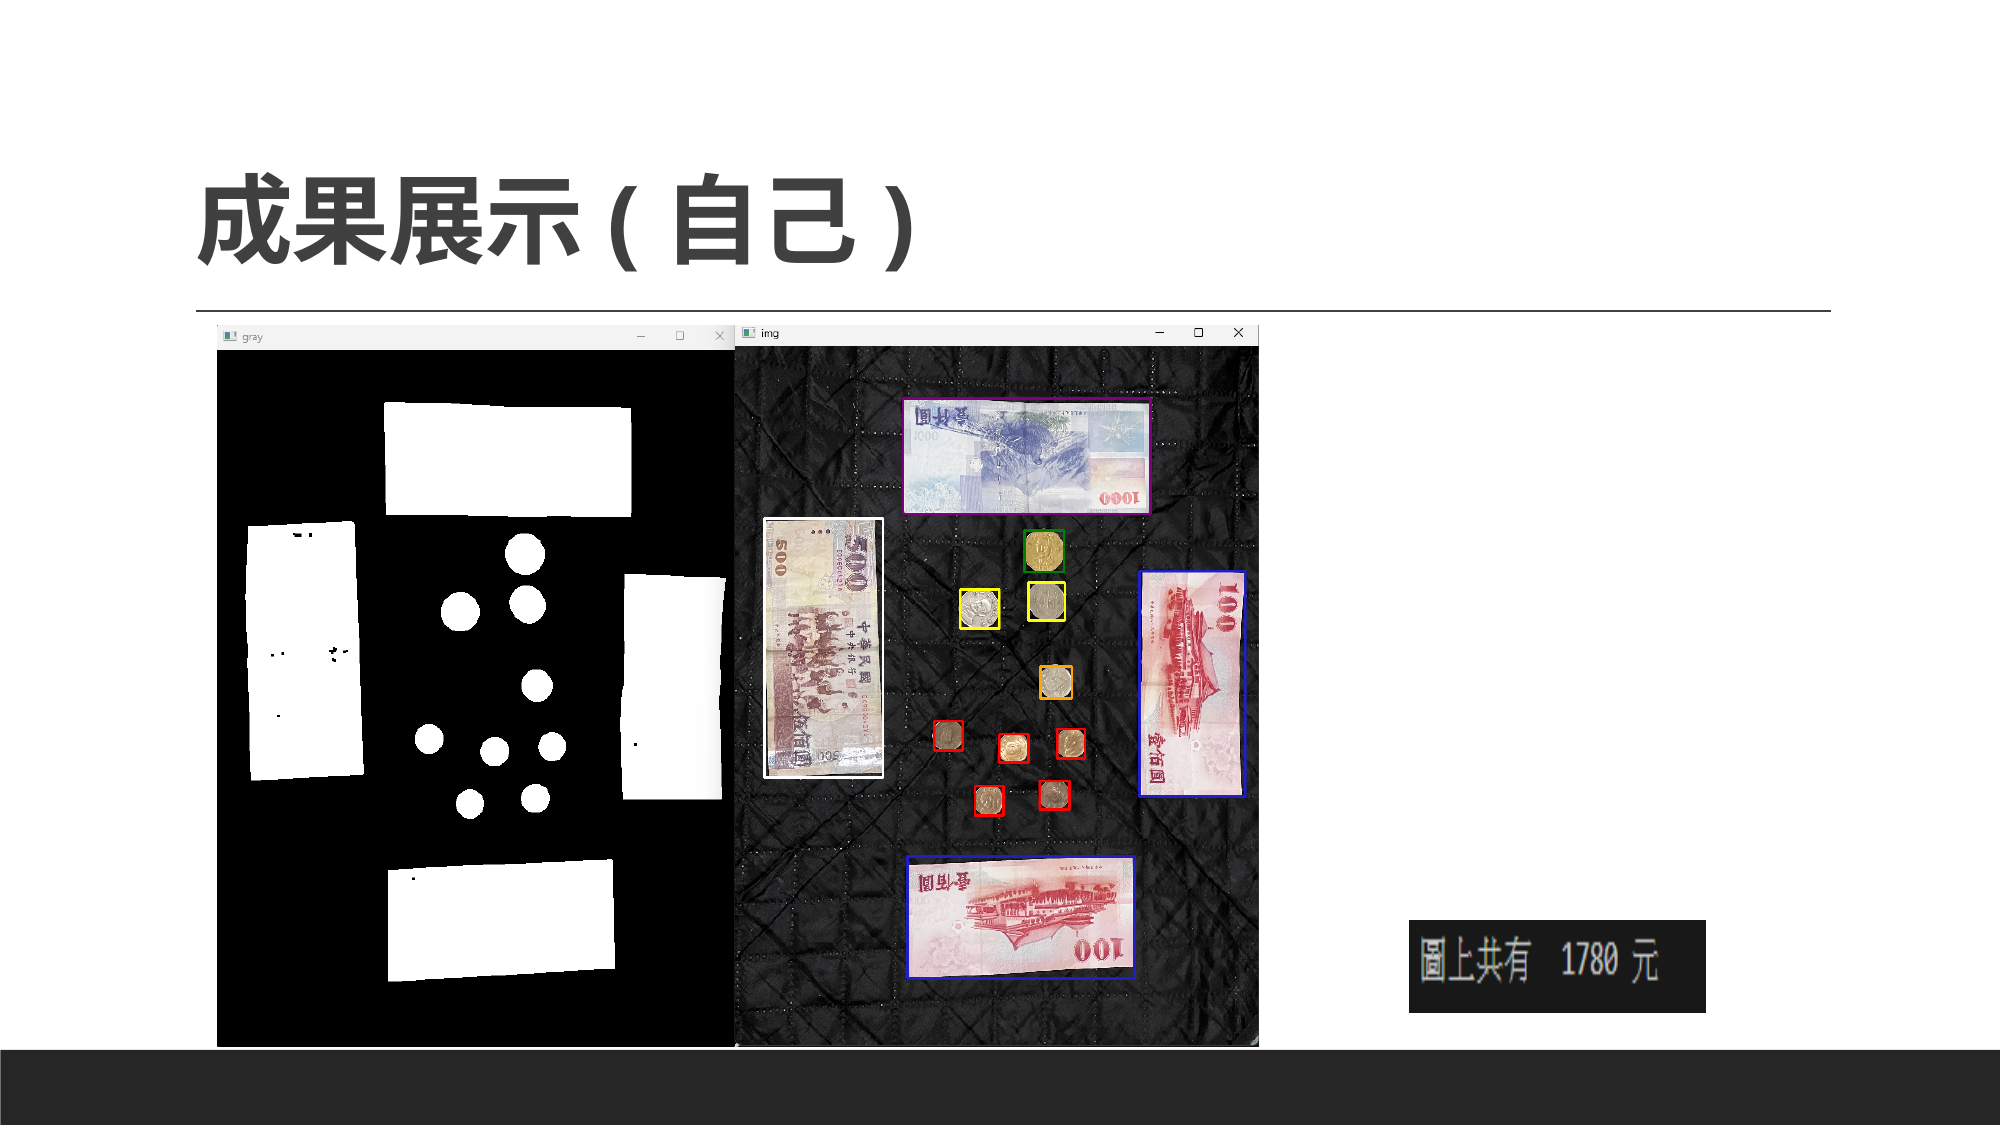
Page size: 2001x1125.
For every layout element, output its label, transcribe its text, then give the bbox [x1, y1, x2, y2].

title 成果展示(自己) [180, 47, 1830, 285]
picture [1409, 920, 1706, 1013]
picture [217, 324, 1260, 1047]
